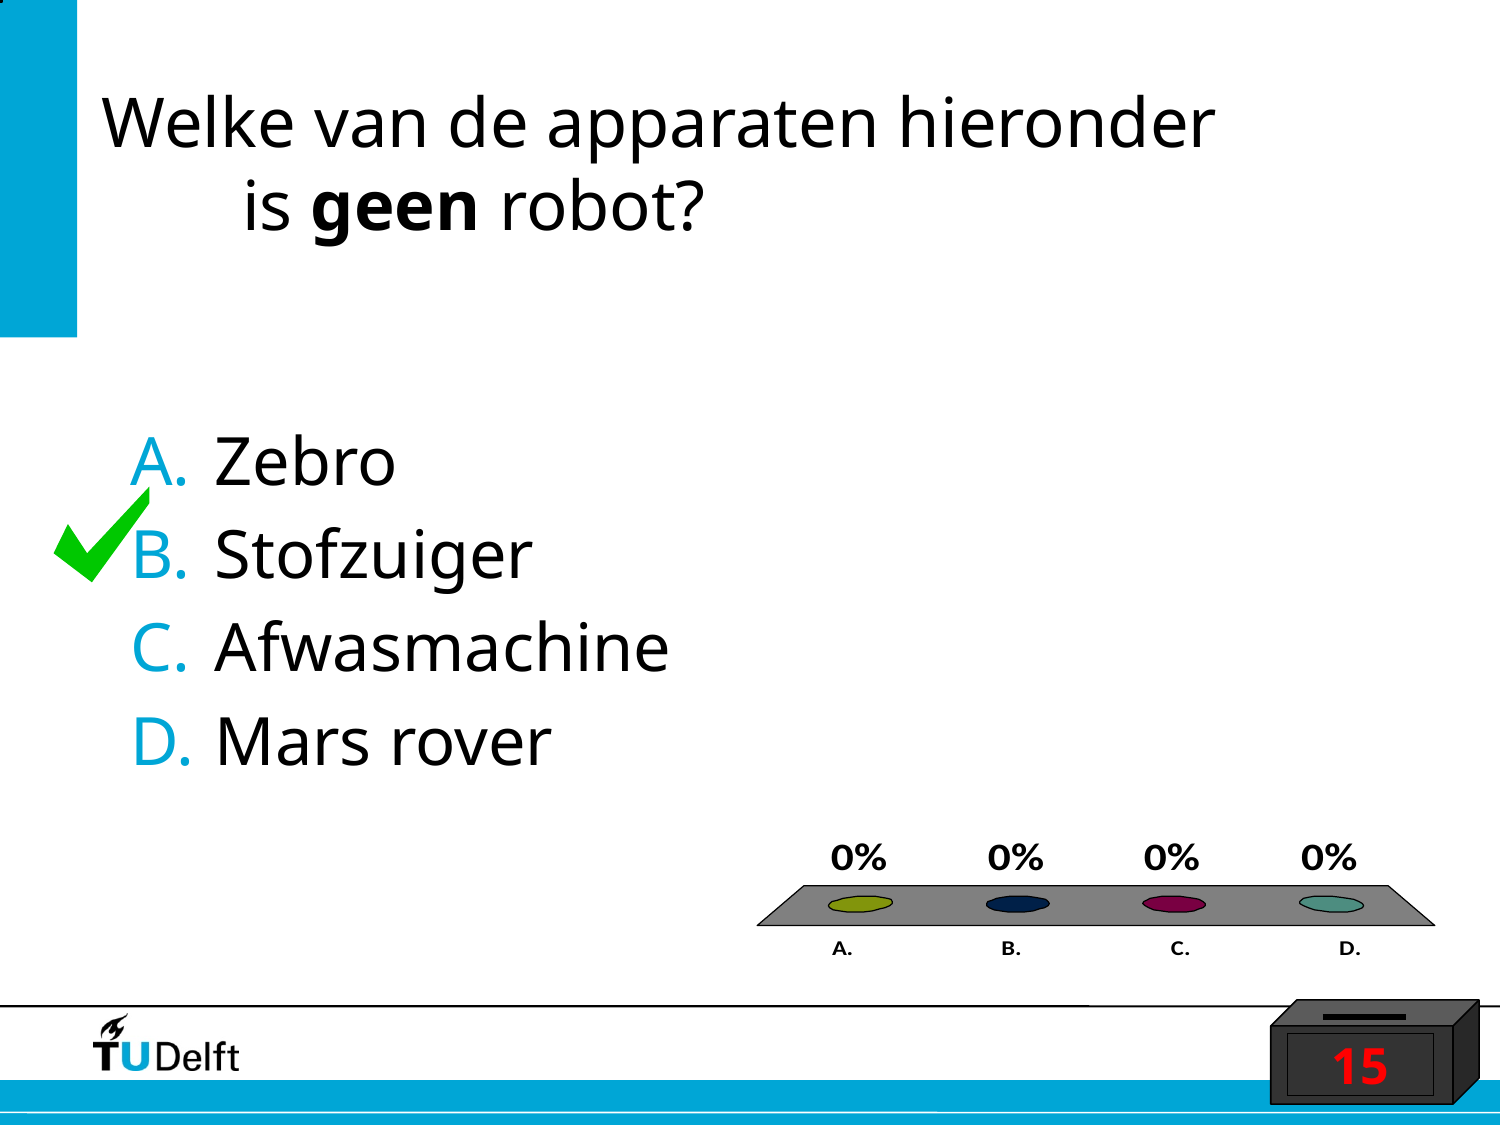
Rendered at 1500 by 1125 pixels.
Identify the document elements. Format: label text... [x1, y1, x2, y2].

list Zebro Stofzuiger Afwasmachine Mars rover [130, 262, 773, 935]
picture [93, 1013, 239, 1071]
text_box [737, 292, 1475, 1001]
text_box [1270, 999, 1480, 1105]
text_box [53, 486, 150, 583]
title Welke van de apparaten hieronder is geen robot? [101, 78, 1250, 283]
